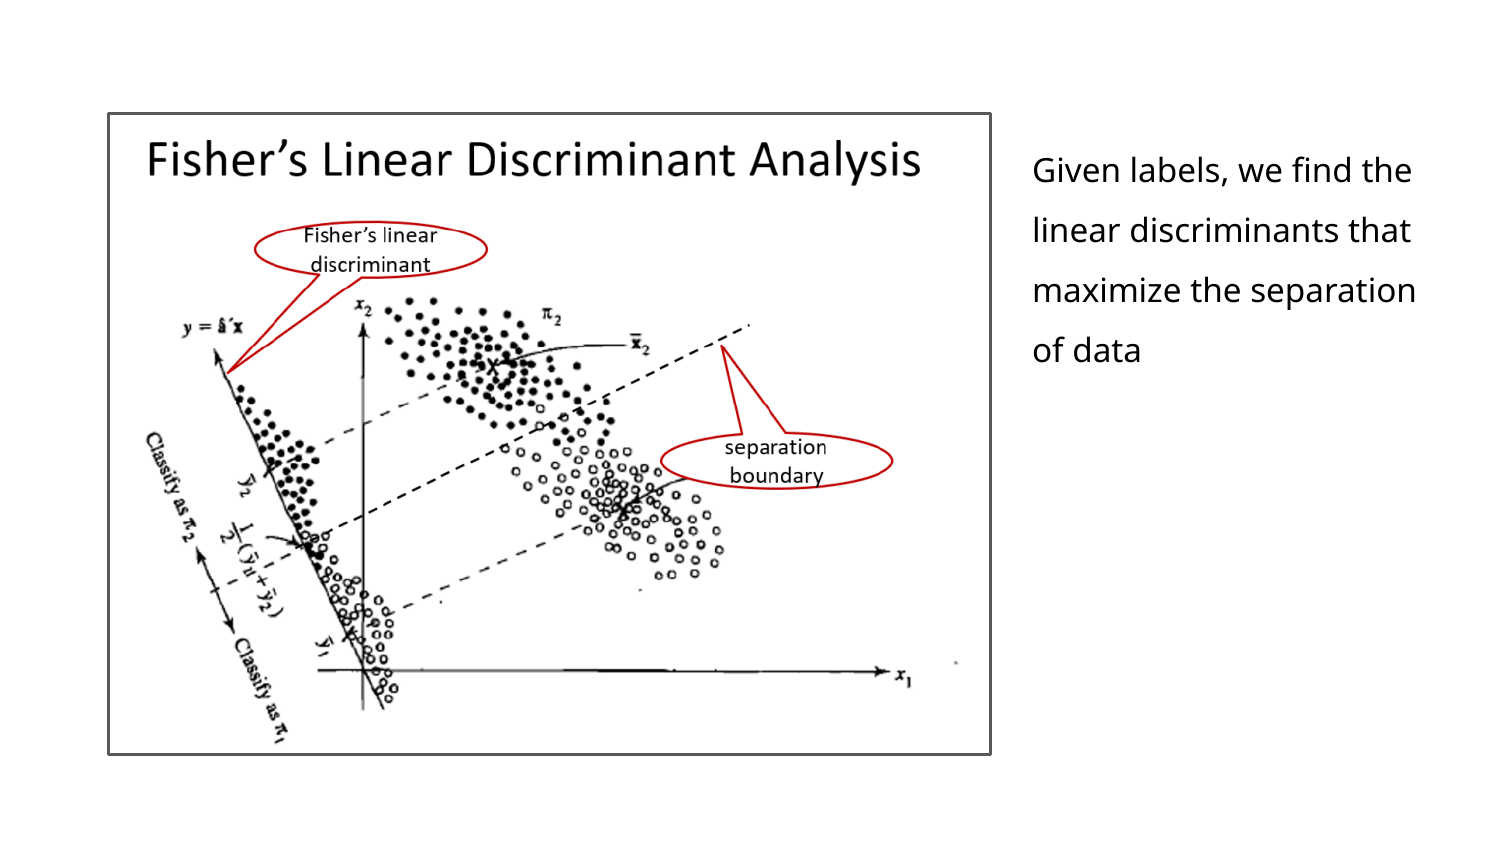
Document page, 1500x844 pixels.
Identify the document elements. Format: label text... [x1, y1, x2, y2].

list Given labels, we find the linear discriminants that maximize the separation of data [1017, 114, 1457, 452]
picture [109, 114, 990, 754]
